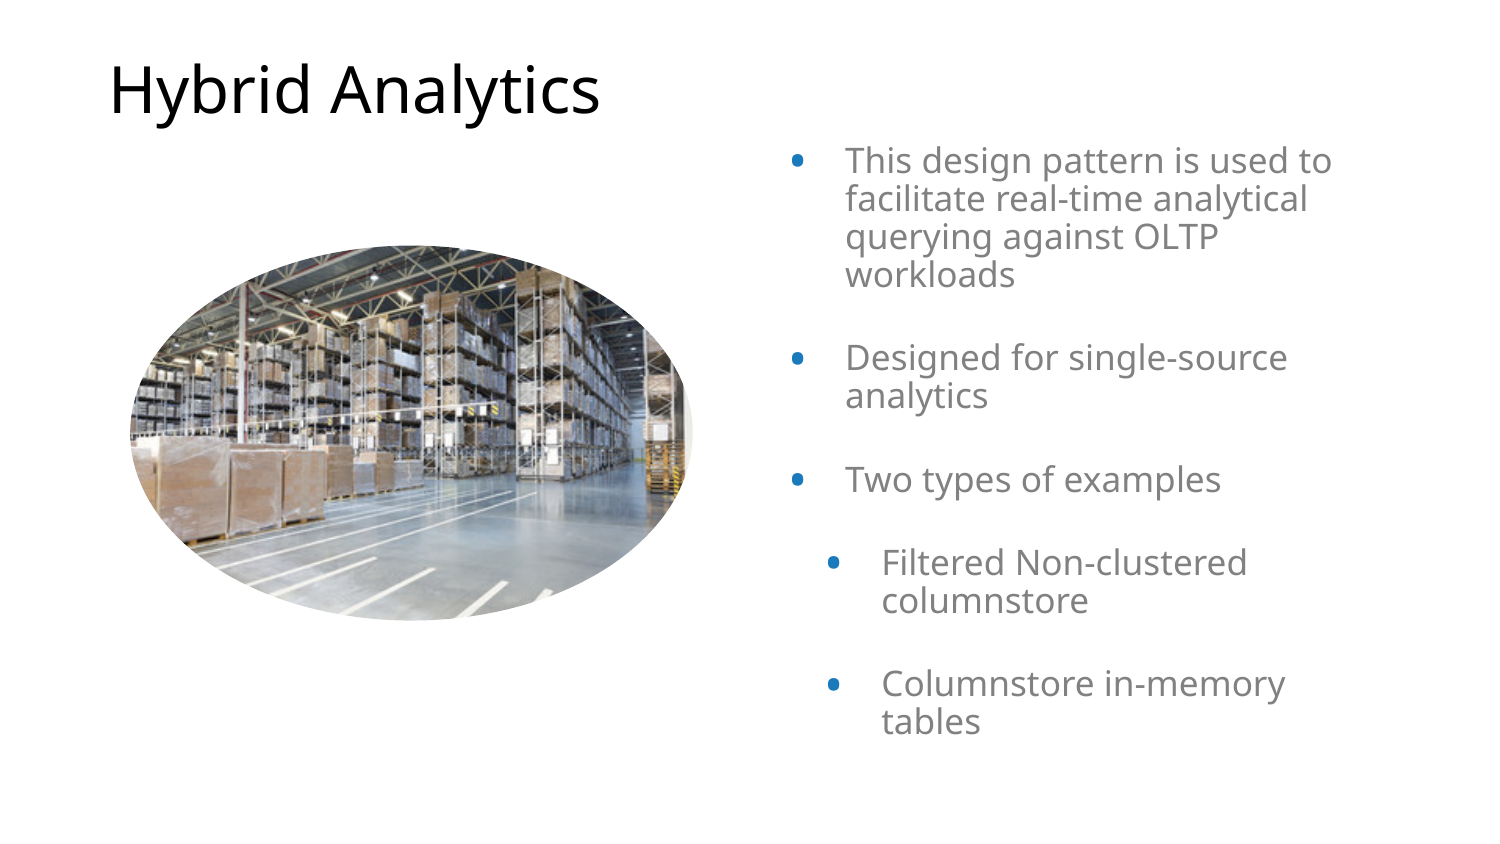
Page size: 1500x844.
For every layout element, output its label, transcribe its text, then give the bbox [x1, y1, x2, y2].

list This design pattern is used to facilitate real-time analytical querying against OLTP workloads Designed for single-source analytics Two types of examples Filtered Non-clustered columnstore Columnstore in-memory tables [773, 135, 1352, 751]
picture [130, 245, 693, 621]
title Hybrid Analytics [93, 49, 1259, 136]
